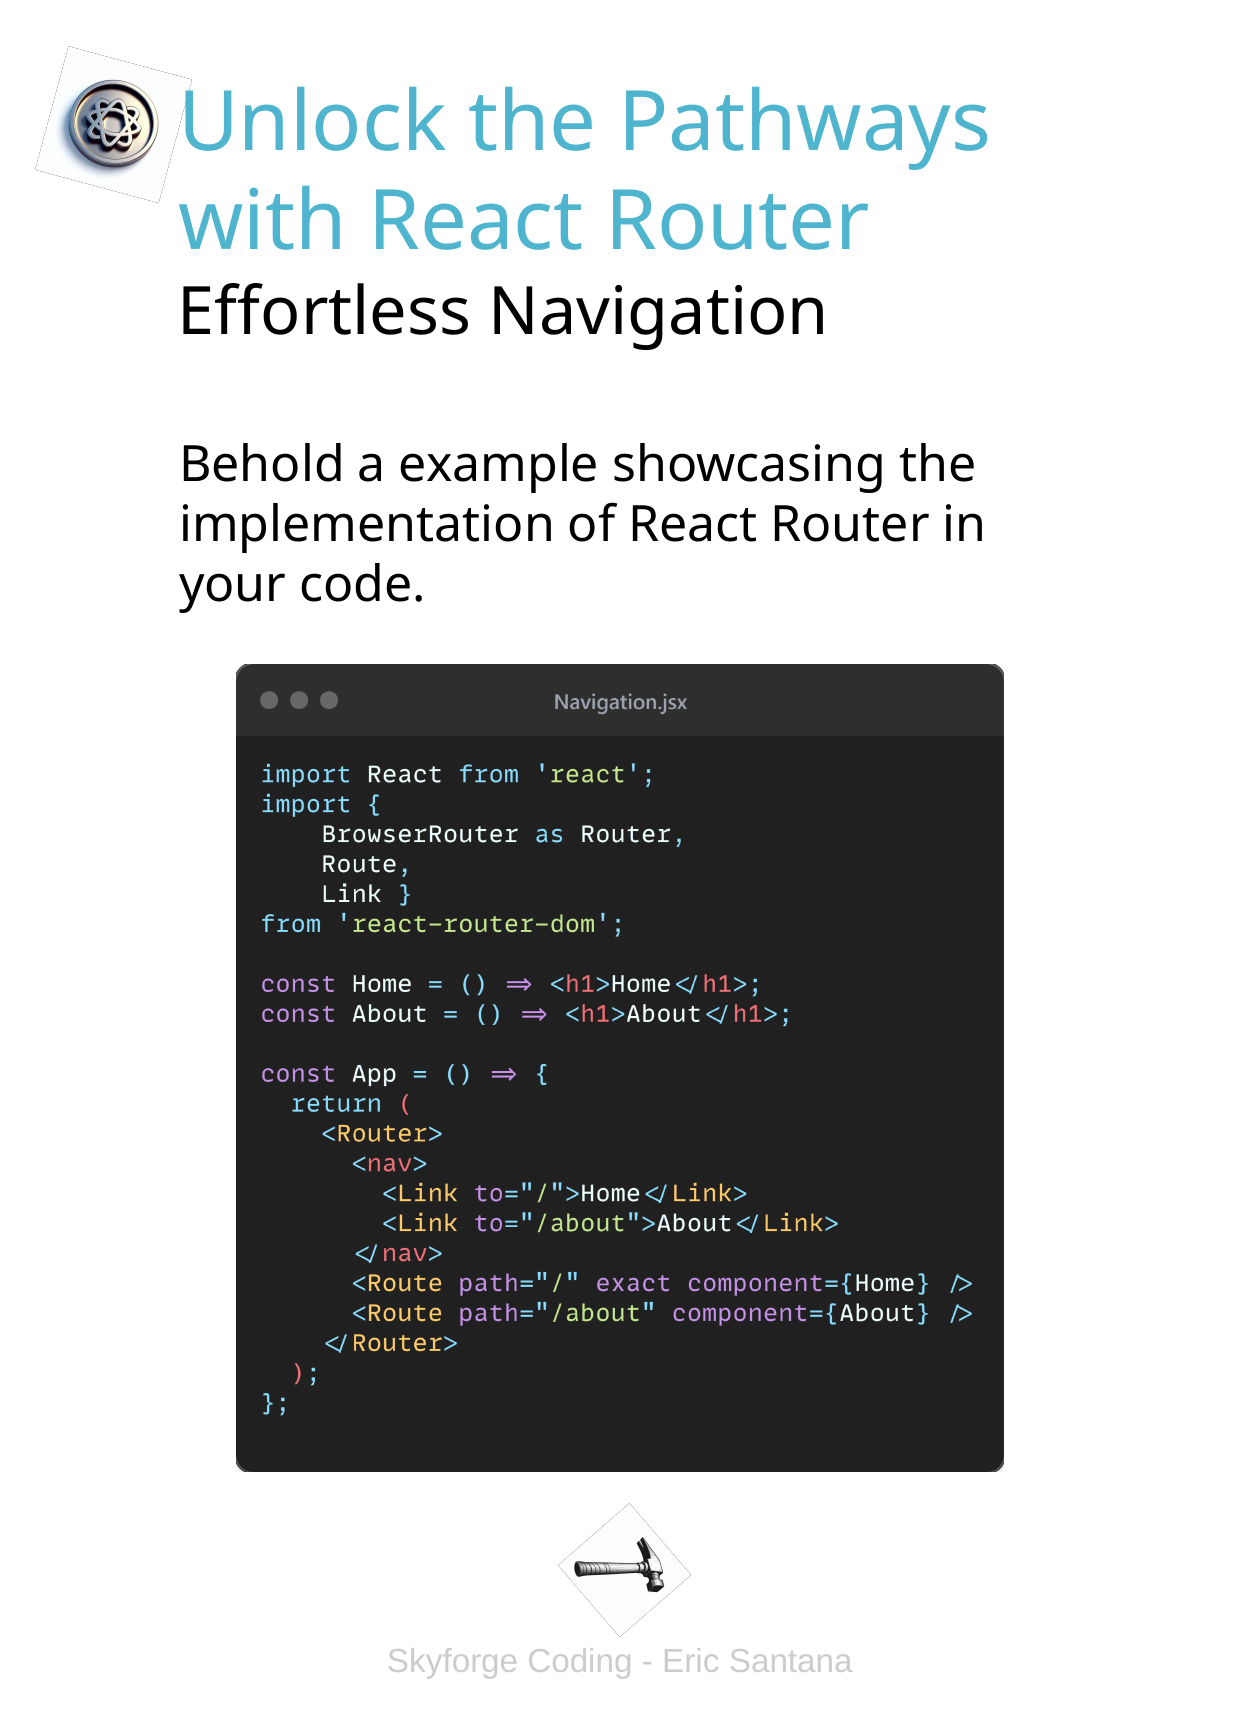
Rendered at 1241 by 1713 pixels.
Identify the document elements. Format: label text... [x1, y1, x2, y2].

picture [236, 664, 1004, 1472]
picture [559, 1504, 690, 1636]
text_box Behold a example showcasing the implementation of React Router in your code. [163, 416, 1087, 647]
text_box Unlock the Pathways with React Router [163, 51, 1093, 333]
picture [36, 47, 178, 203]
text_box Effortless Navigation [162, 268, 1086, 366]
